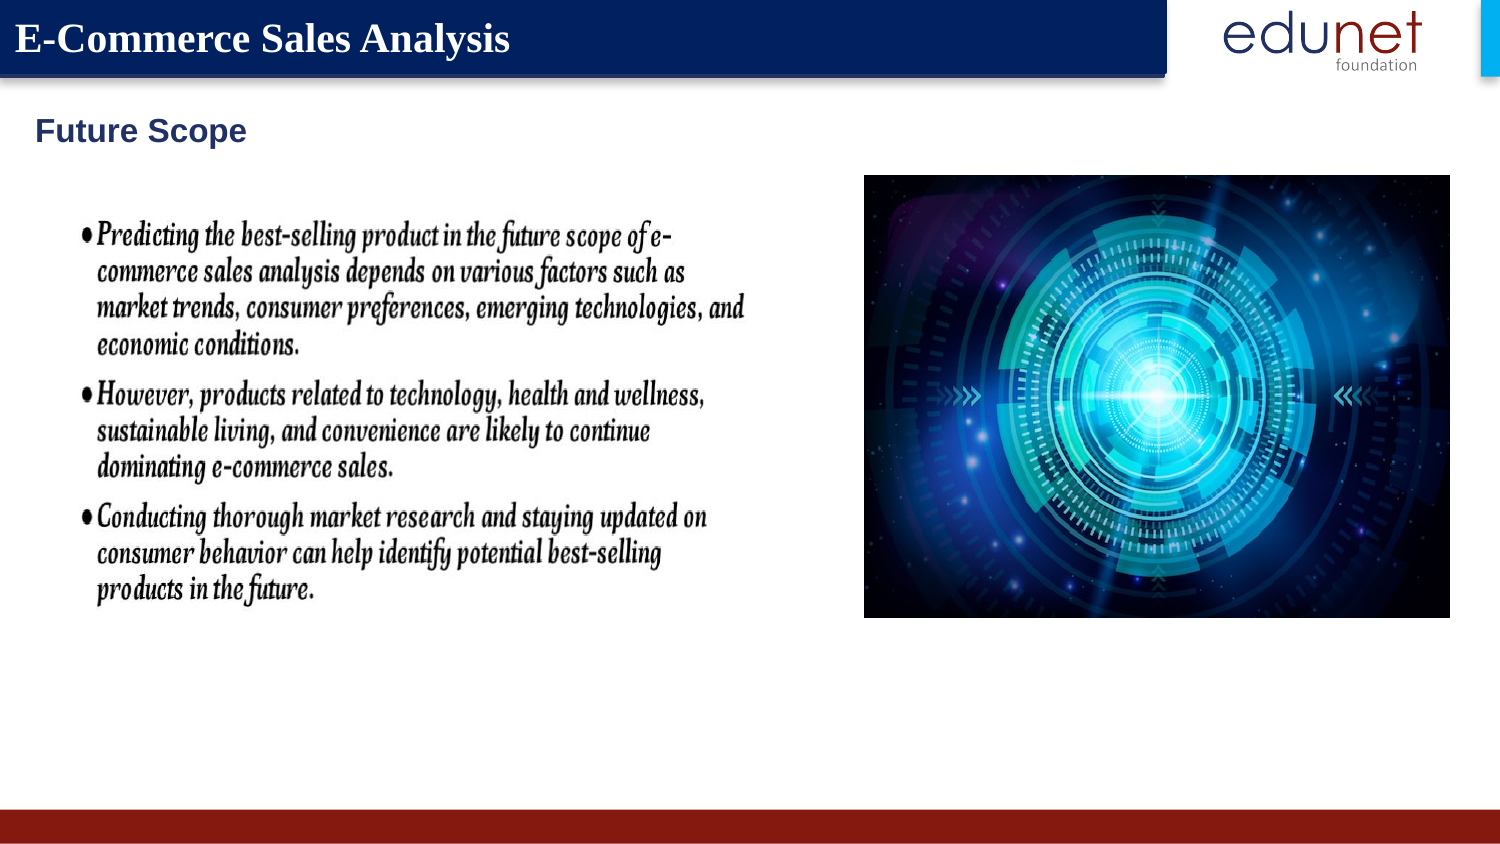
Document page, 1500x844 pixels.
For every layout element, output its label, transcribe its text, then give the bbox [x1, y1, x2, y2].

picture [19, 194, 810, 671]
text_box E-Commerce Sales Analysis [0, 0, 1167, 74]
text_box Future Scope [20, 94, 750, 147]
picture [1219, 8, 1424, 75]
picture [863, 175, 1451, 618]
